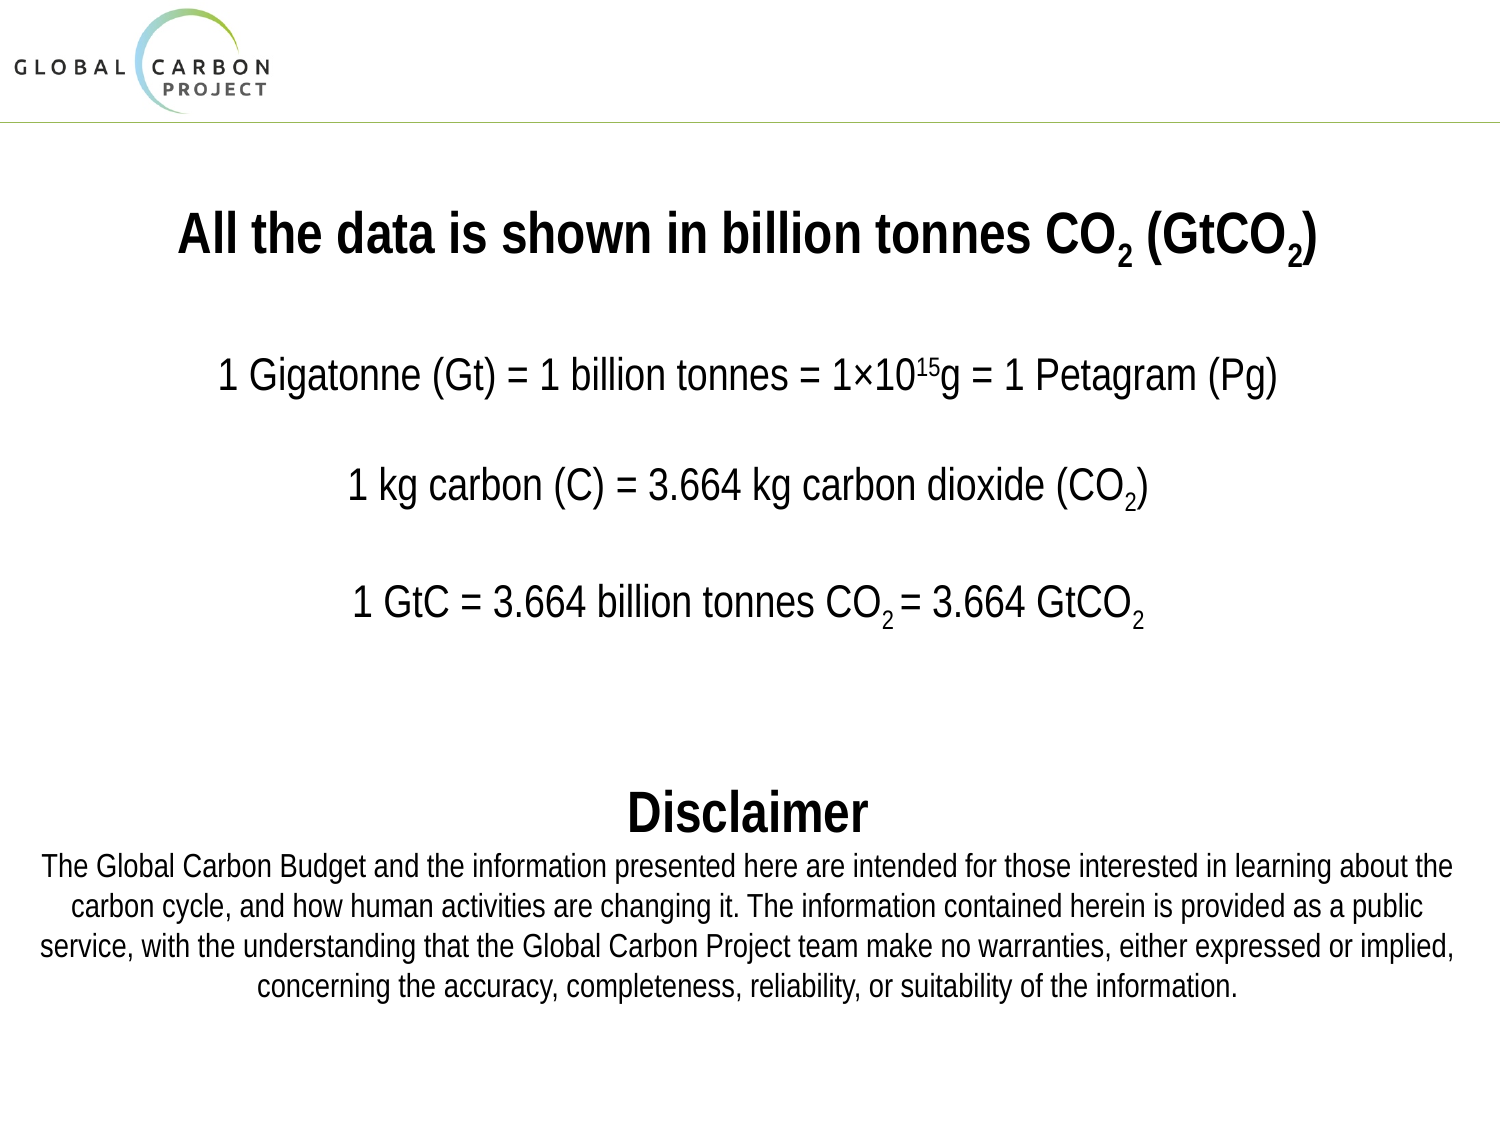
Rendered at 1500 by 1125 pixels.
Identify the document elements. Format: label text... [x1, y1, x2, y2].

picture [0, 0, 286, 122]
text_box All the data is shown in billion tonnes CO2 (GtCO2) 1 Gigatonne (Gt) = 1 billion tonnes = 1×1015g = 1 Petagram (Pg) 1 kg carbon (C) = 3.664 kg carbon dioxide (CO2) 1 GtC = 3.664 billion tonnes CO2 = 3.664 GtCO2 Disclaimer The Global Carbon Budget and the information presented here are intended for those interested in learning about the carbon cycle, and how human activities are changing it. The information contained herein is provided as a public service, with the understanding that the Global Carbon Project team make no warranties, either expressed or implied, concerning the accuracy, completeness, reliability, or suitability of the information. [12, 187, 1485, 1125]
